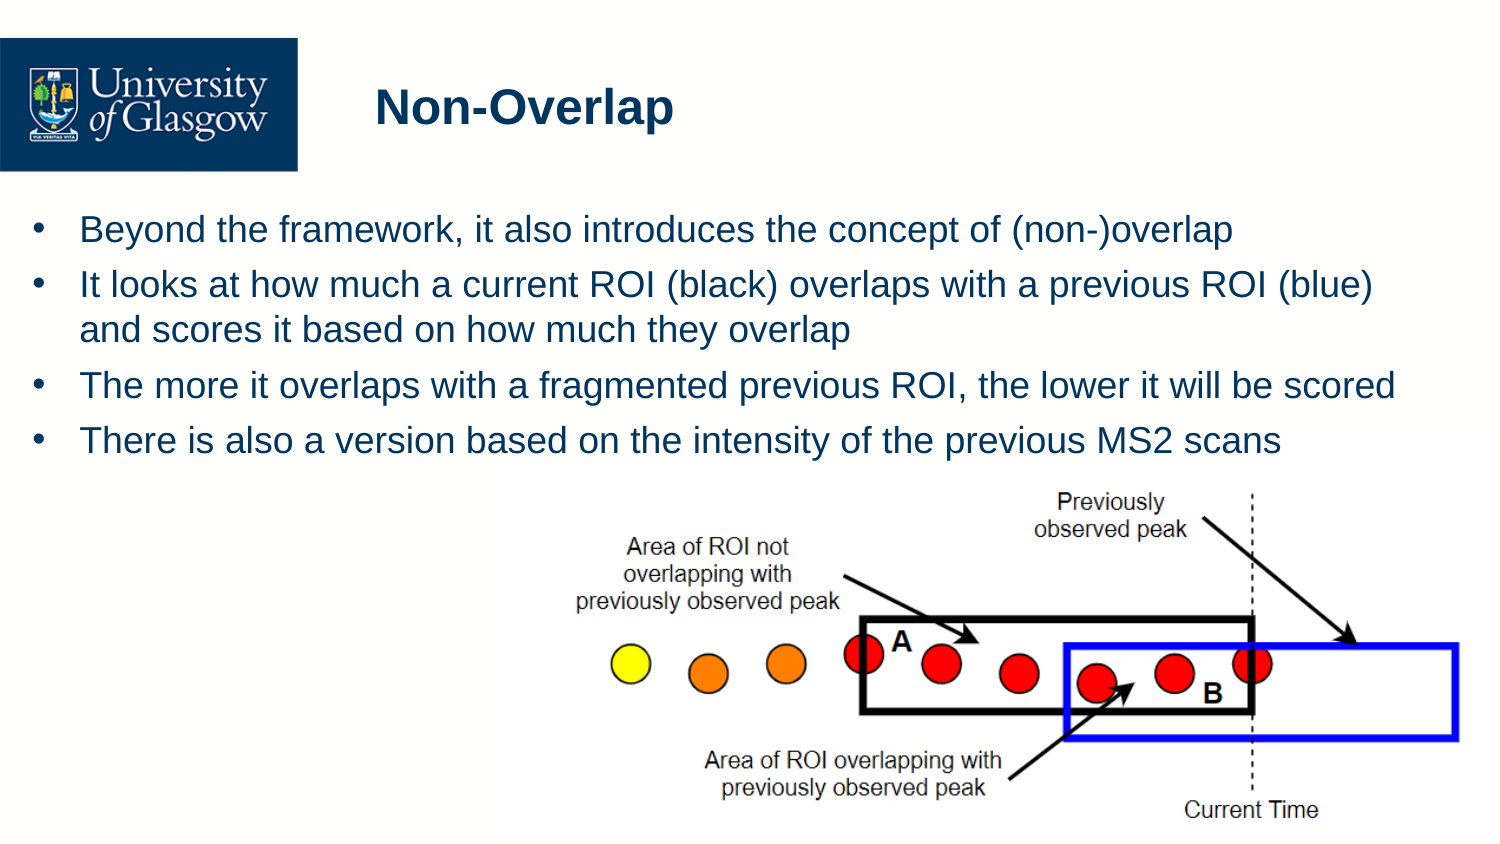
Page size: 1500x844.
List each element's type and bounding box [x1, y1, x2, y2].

text_box [17, 197, 1447, 469]
picture [0, 0, 1500, 178]
picture [501, 438, 1500, 844]
